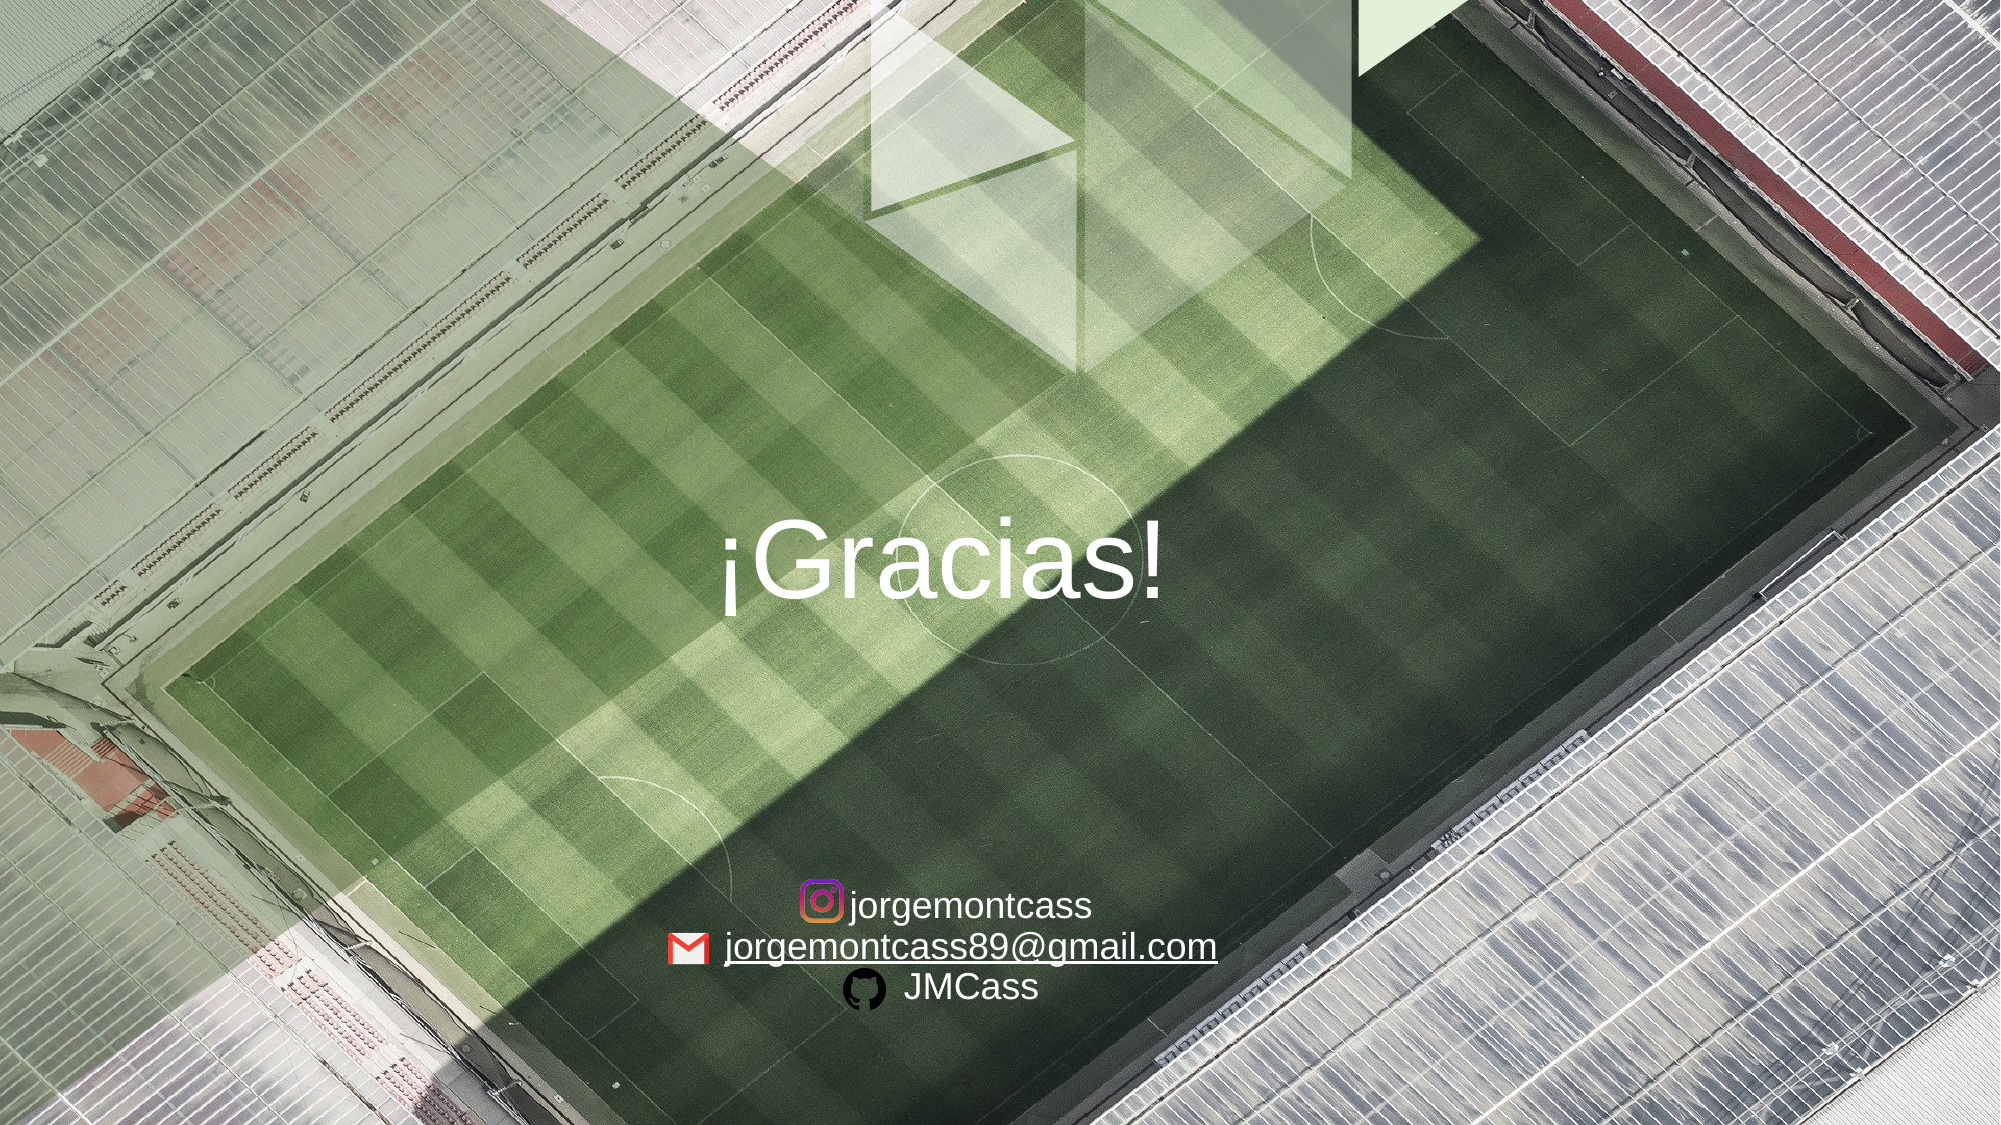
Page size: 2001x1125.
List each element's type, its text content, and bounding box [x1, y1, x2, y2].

title ¡Gracias! [584, 449, 1298, 676]
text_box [362, 880, 1581, 1034]
text_box [1084, 0, 1347, 374]
text_box Get a modern PowerPoint Presentation that is beautifully designed. Easy to change colors, photos and Text. [651, 0, 865, 224]
picture [16, 0, 2001, 1125]
